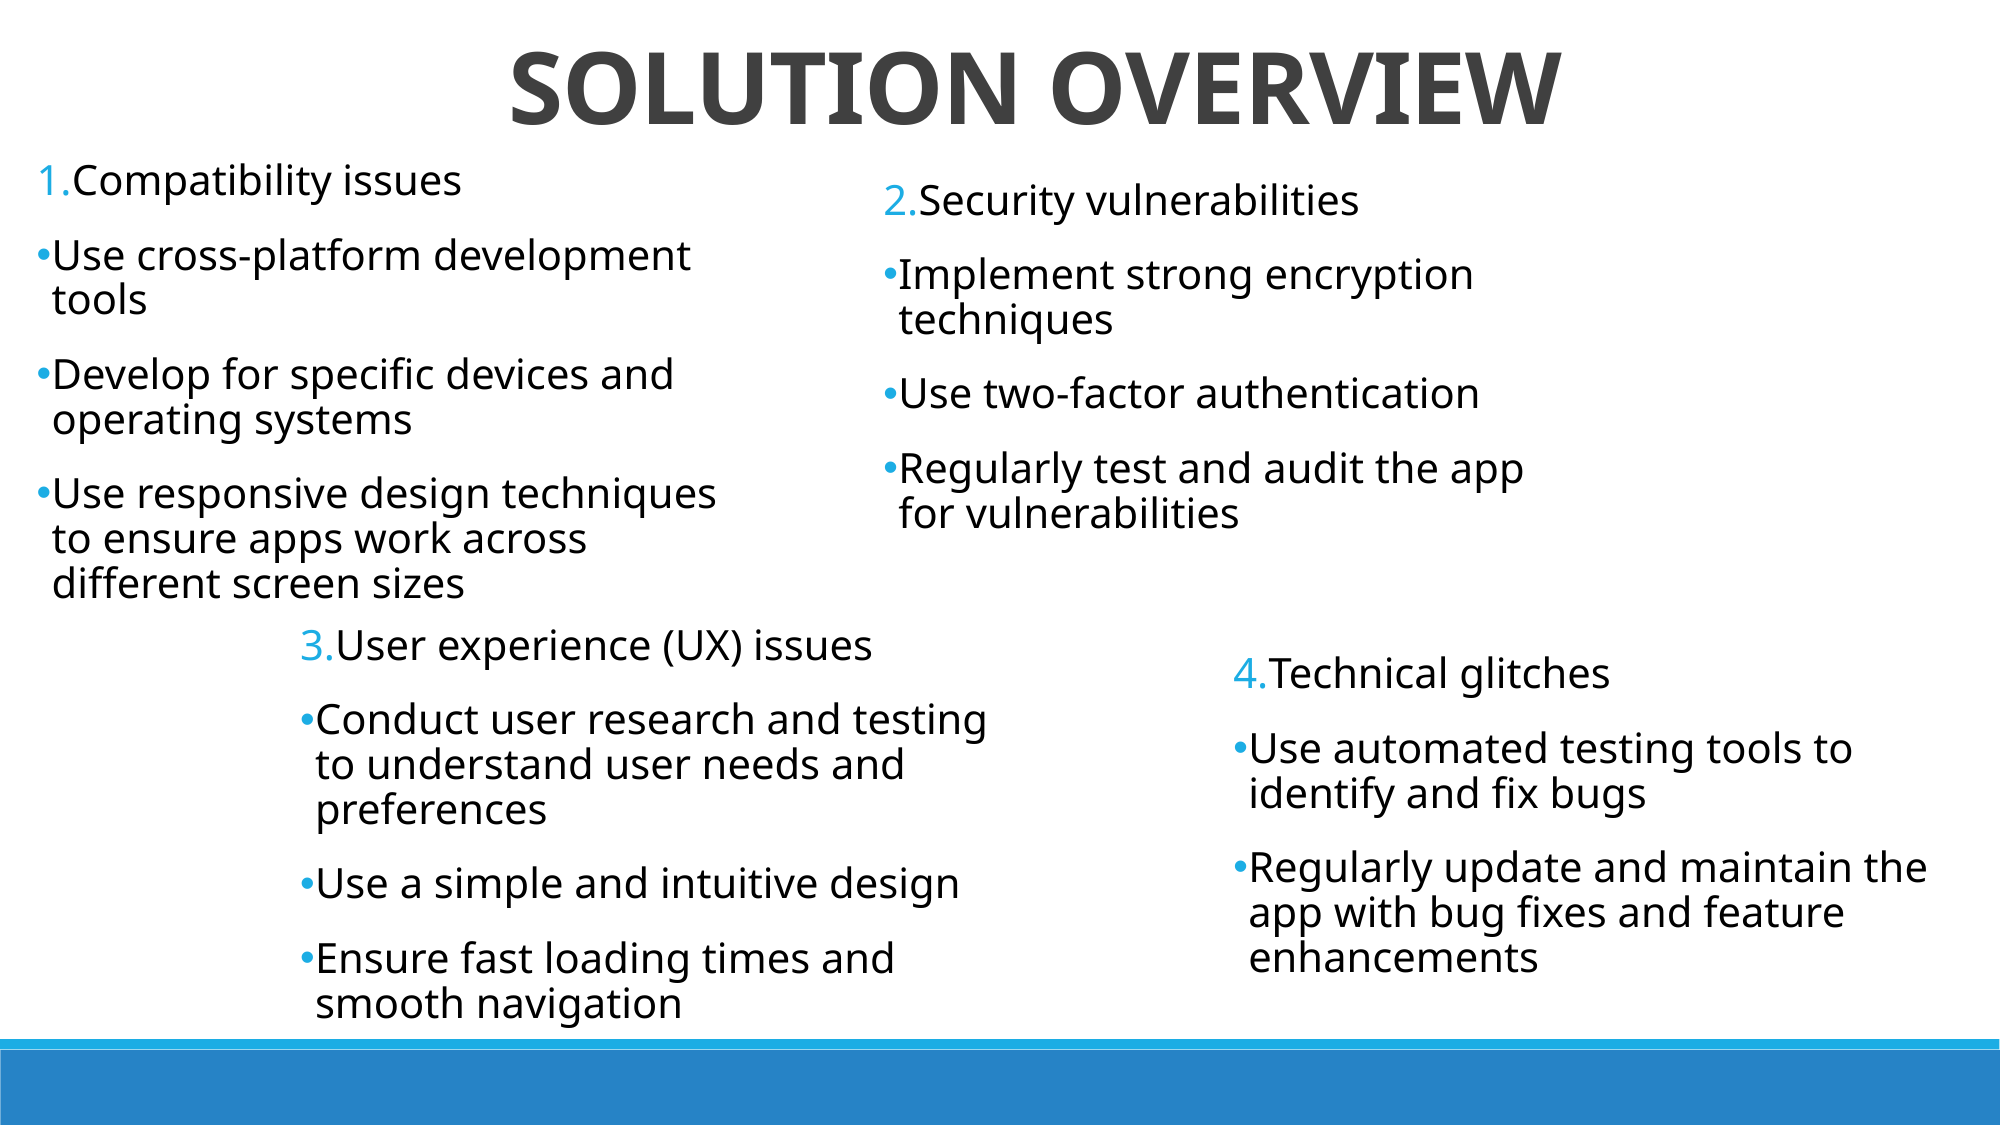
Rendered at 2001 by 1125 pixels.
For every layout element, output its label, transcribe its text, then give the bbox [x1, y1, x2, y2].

text_box User experience (UX) issues Conduct user research and testing to understand user needs and preferences Use a simple and intuitive design Ensure fast loading times and smooth navigation [300, 616, 1000, 1043]
list Compatibility issues Use cross-platform development tools Develop for specific devices and operating systems Use responsive design techniques to ensure apps work across different screen sizes [36, 152, 737, 578]
text_box Security vulnerabilities Implement strong encryption techniques Use two-factor authentication Regularly test and audit the app for vulnerabilities [883, 171, 1584, 598]
text_box Technical glitches Use automated testing tools to identify and fix bugs Regularly update and maintain the app with bug fixes and feature enhancements [1233, 645, 1934, 1043]
title SOLUTION OVERVIEW [493, 0, 2000, 153]
